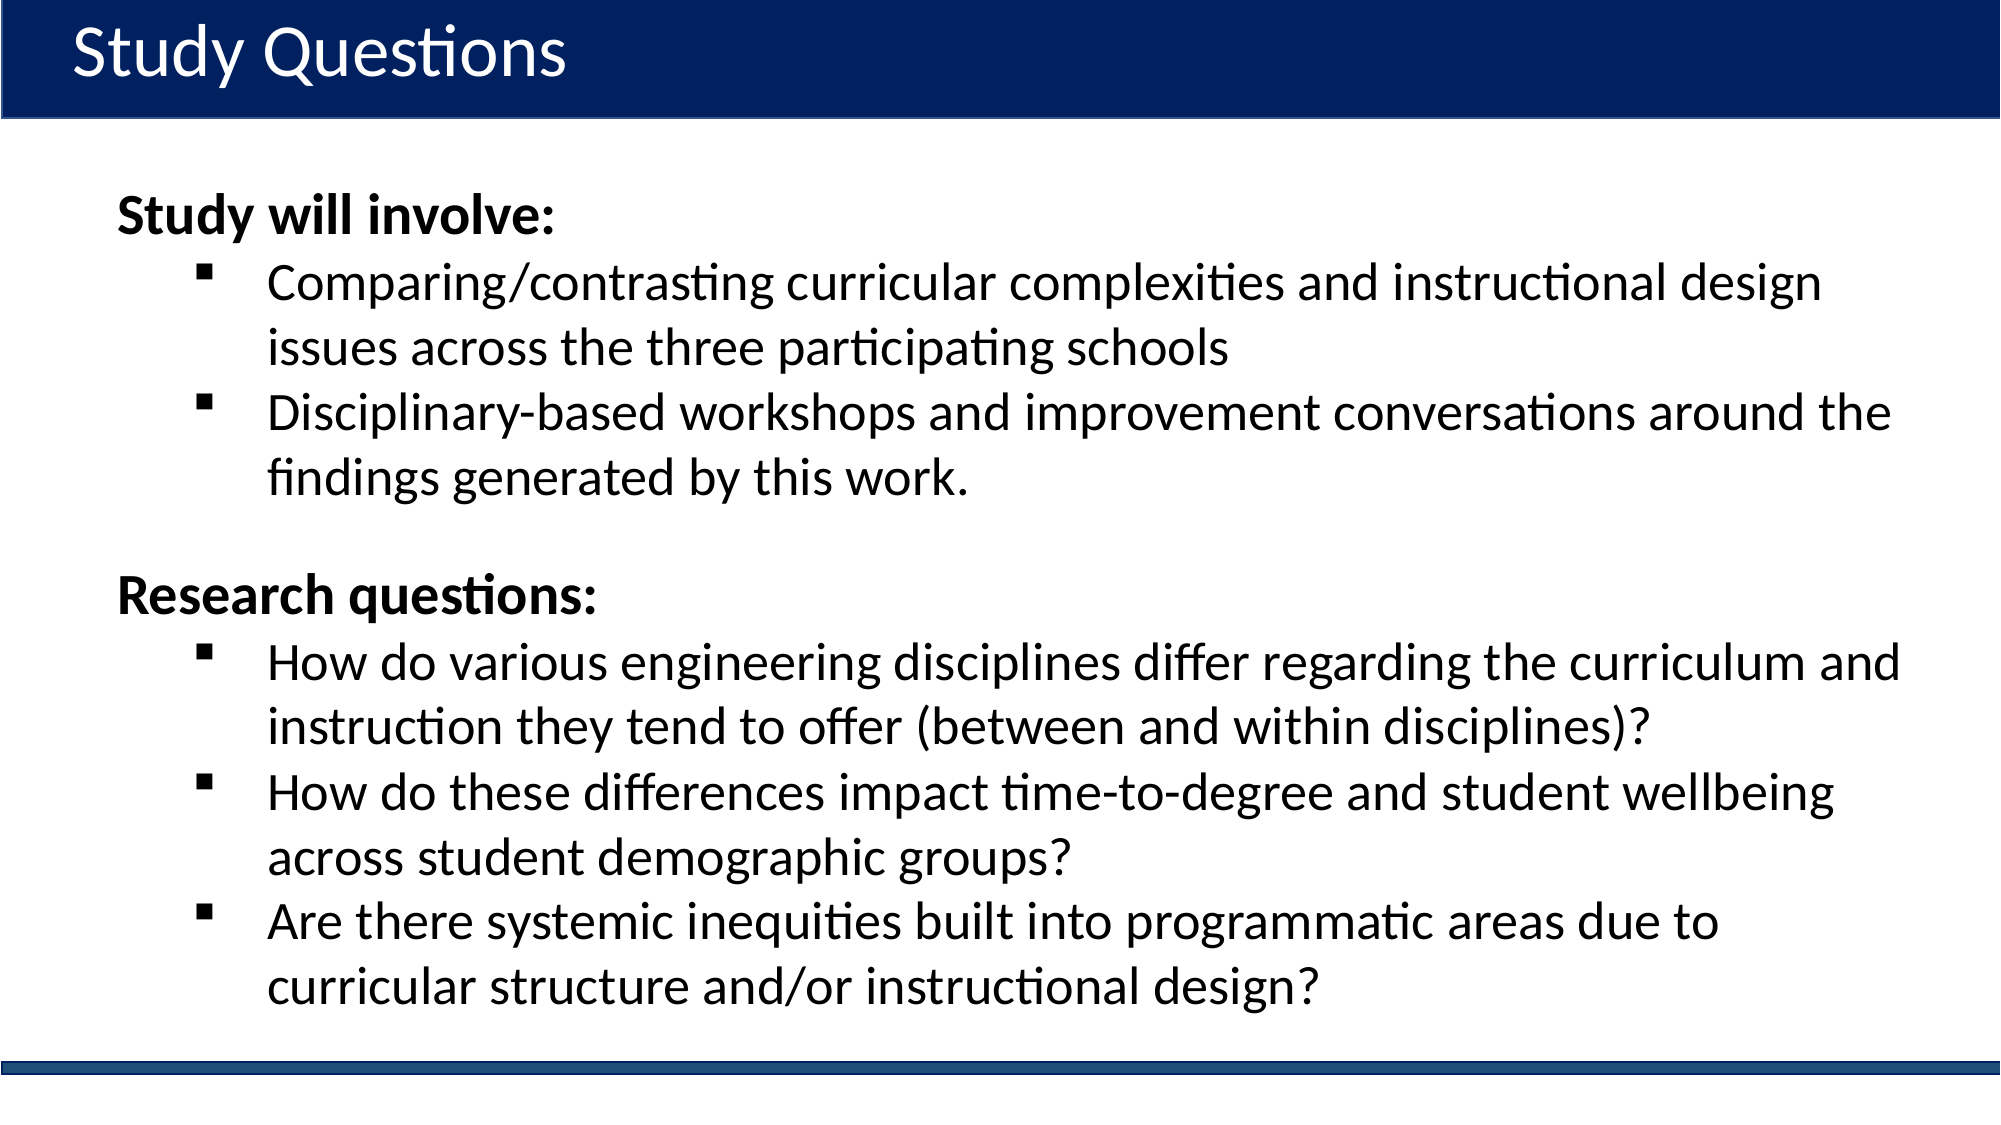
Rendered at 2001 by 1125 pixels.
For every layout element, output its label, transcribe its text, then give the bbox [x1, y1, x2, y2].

text_box [1, 1061, 2000, 1075]
text_box Study Questions [58, 0, 1132, 100]
text_box [1, 0, 2000, 119]
text_box Study will involve: Comparing/contrasting curricular complexities and instructional design issues across the three participating schools Disciplinary-based workshops and improvement conversations around the findings generated by this work. Research questions: How do various engineering disciplines differ regarding the curriculum and instruction they tend to offer (between and within disciplines)? How do these differences impact time-to-degree and student wellbeing across student demographic groups? Are there systemic inequities built into programmatic areas due to curricular structure and/or instructional design? [102, 168, 1921, 1024]
